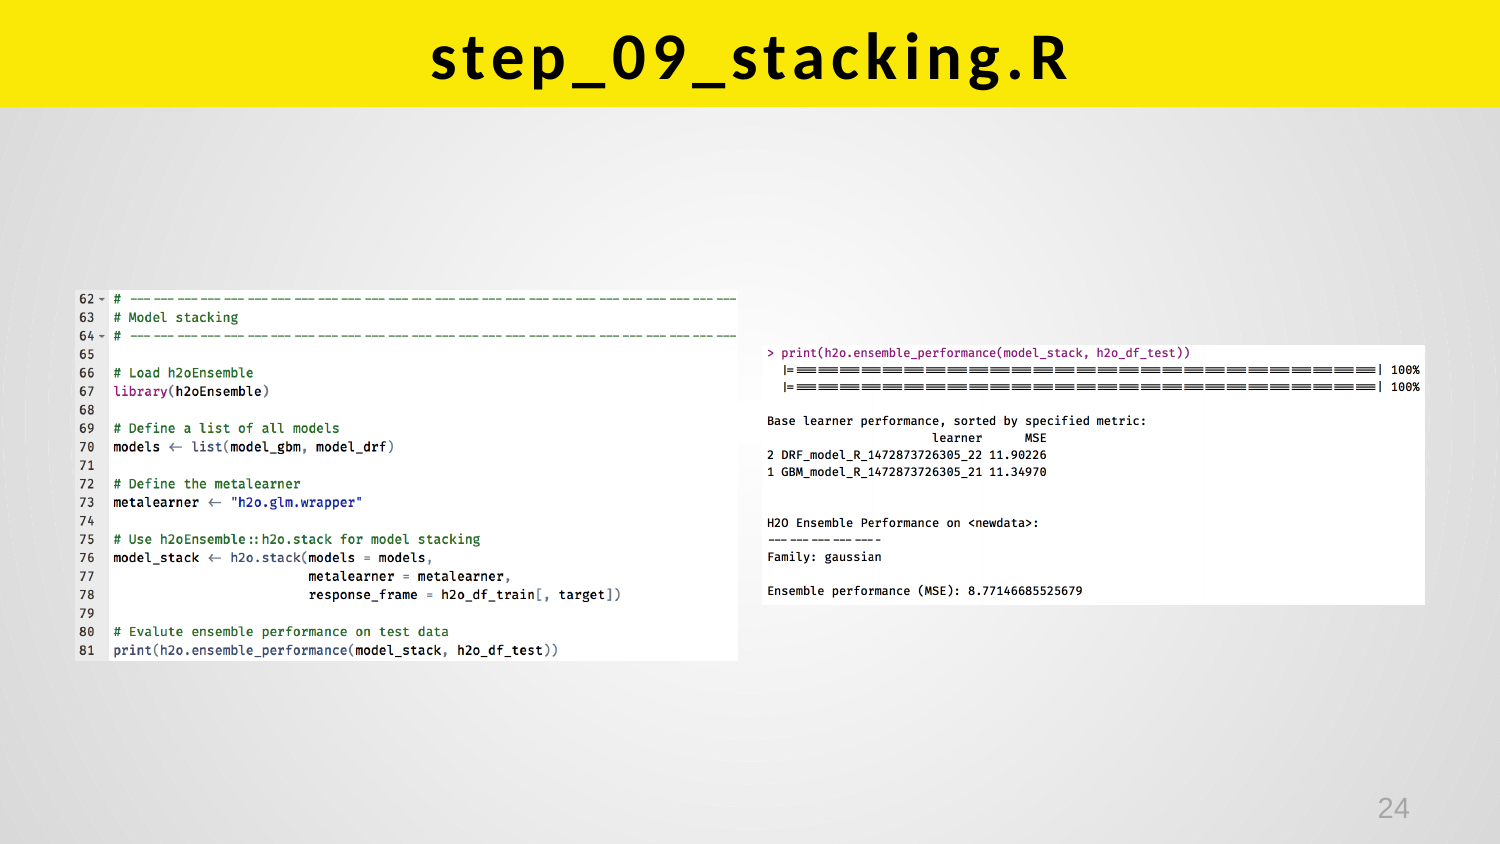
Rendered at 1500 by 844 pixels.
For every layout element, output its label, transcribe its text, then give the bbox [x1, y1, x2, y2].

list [762, 345, 1426, 605]
title step_09_stacking.R [75, 0, 1425, 108]
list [74, 290, 738, 661]
slide_number 24 [1074, 782, 1425, 827]
